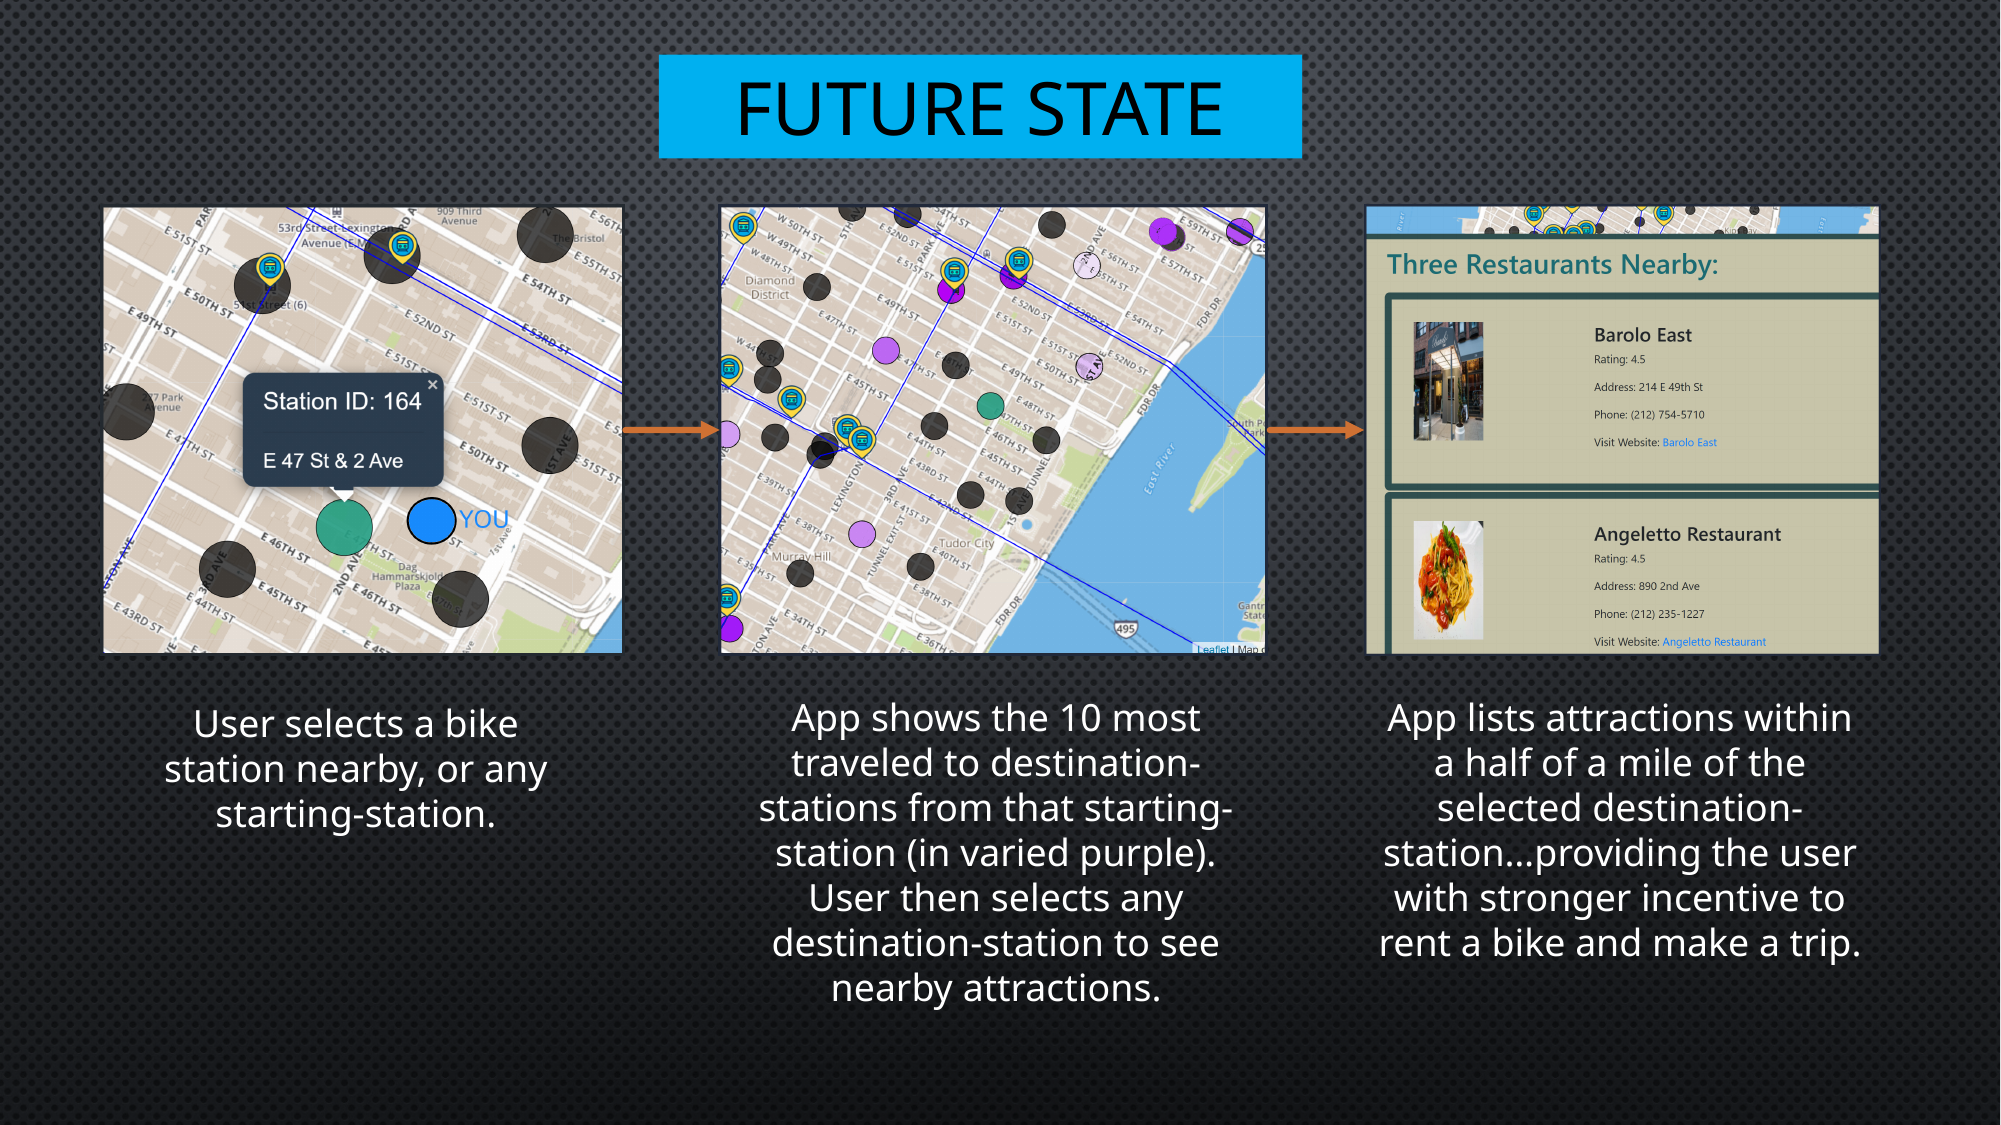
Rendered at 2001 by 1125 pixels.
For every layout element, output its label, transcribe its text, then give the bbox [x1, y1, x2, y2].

text_box App lists attractions within a half of a mile of the selected destination-station…providing the user with stronger incentive to rent a bike and make a trip. [1360, 686, 1881, 972]
text_box App shows the 10 most traveled to destination-stations from that starting-station (in varied purple). User then selects any destination-station to see nearby attractions. [736, 686, 1257, 1017]
title Future State [658, 54, 1303, 159]
picture [718, 204, 1268, 656]
text_box User selects a bike station nearby, or any starting-station. [129, 692, 583, 843]
picture [100, 204, 625, 656]
picture [1363, 204, 1881, 656]
